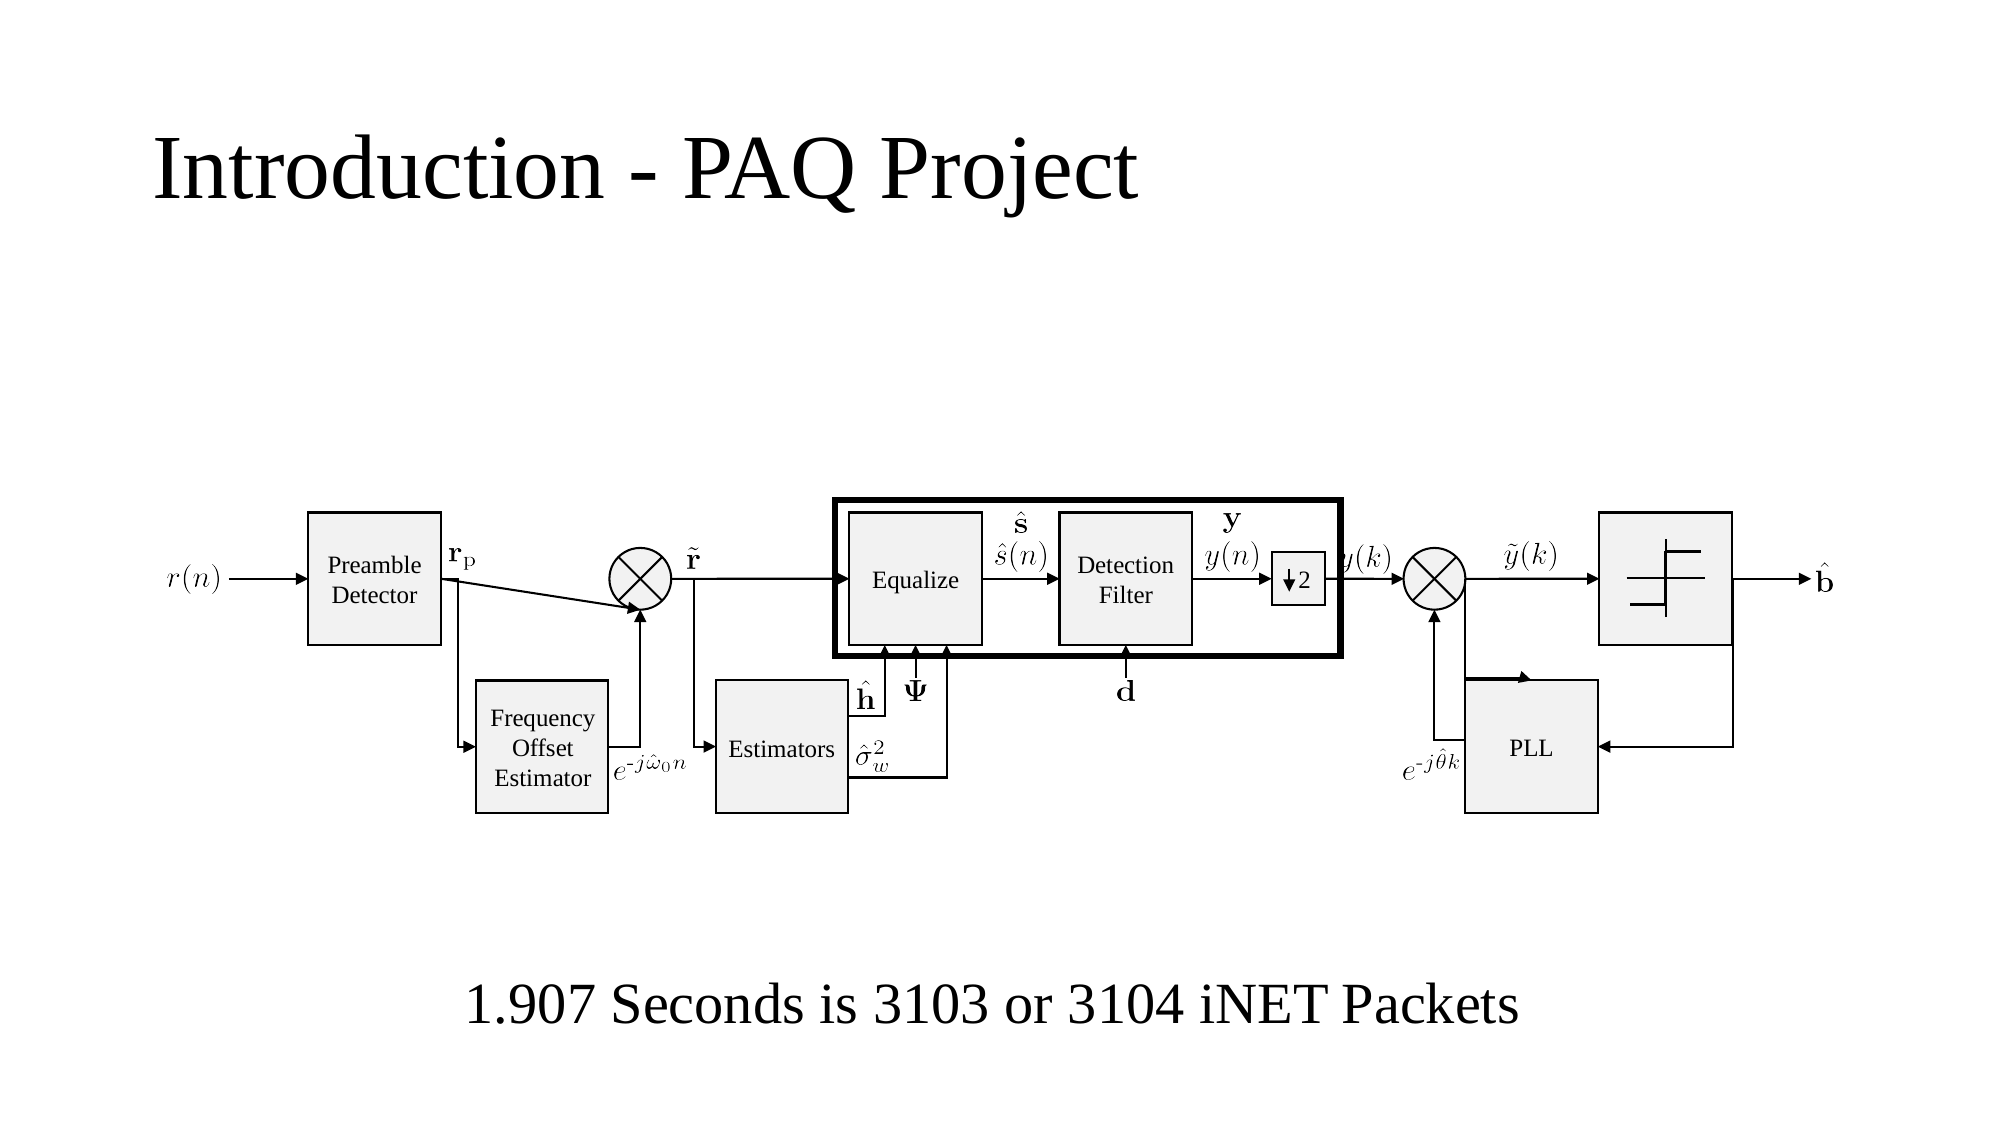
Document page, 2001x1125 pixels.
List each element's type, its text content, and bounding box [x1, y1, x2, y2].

title Introduction - PAQ Project [137, 59, 1863, 278]
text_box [166, 511, 1833, 813]
text_box 1.907 Seconds is 3103 or 3104 iNET Packets [450, 957, 1550, 1043]
text_box [834, 499, 1341, 511]
